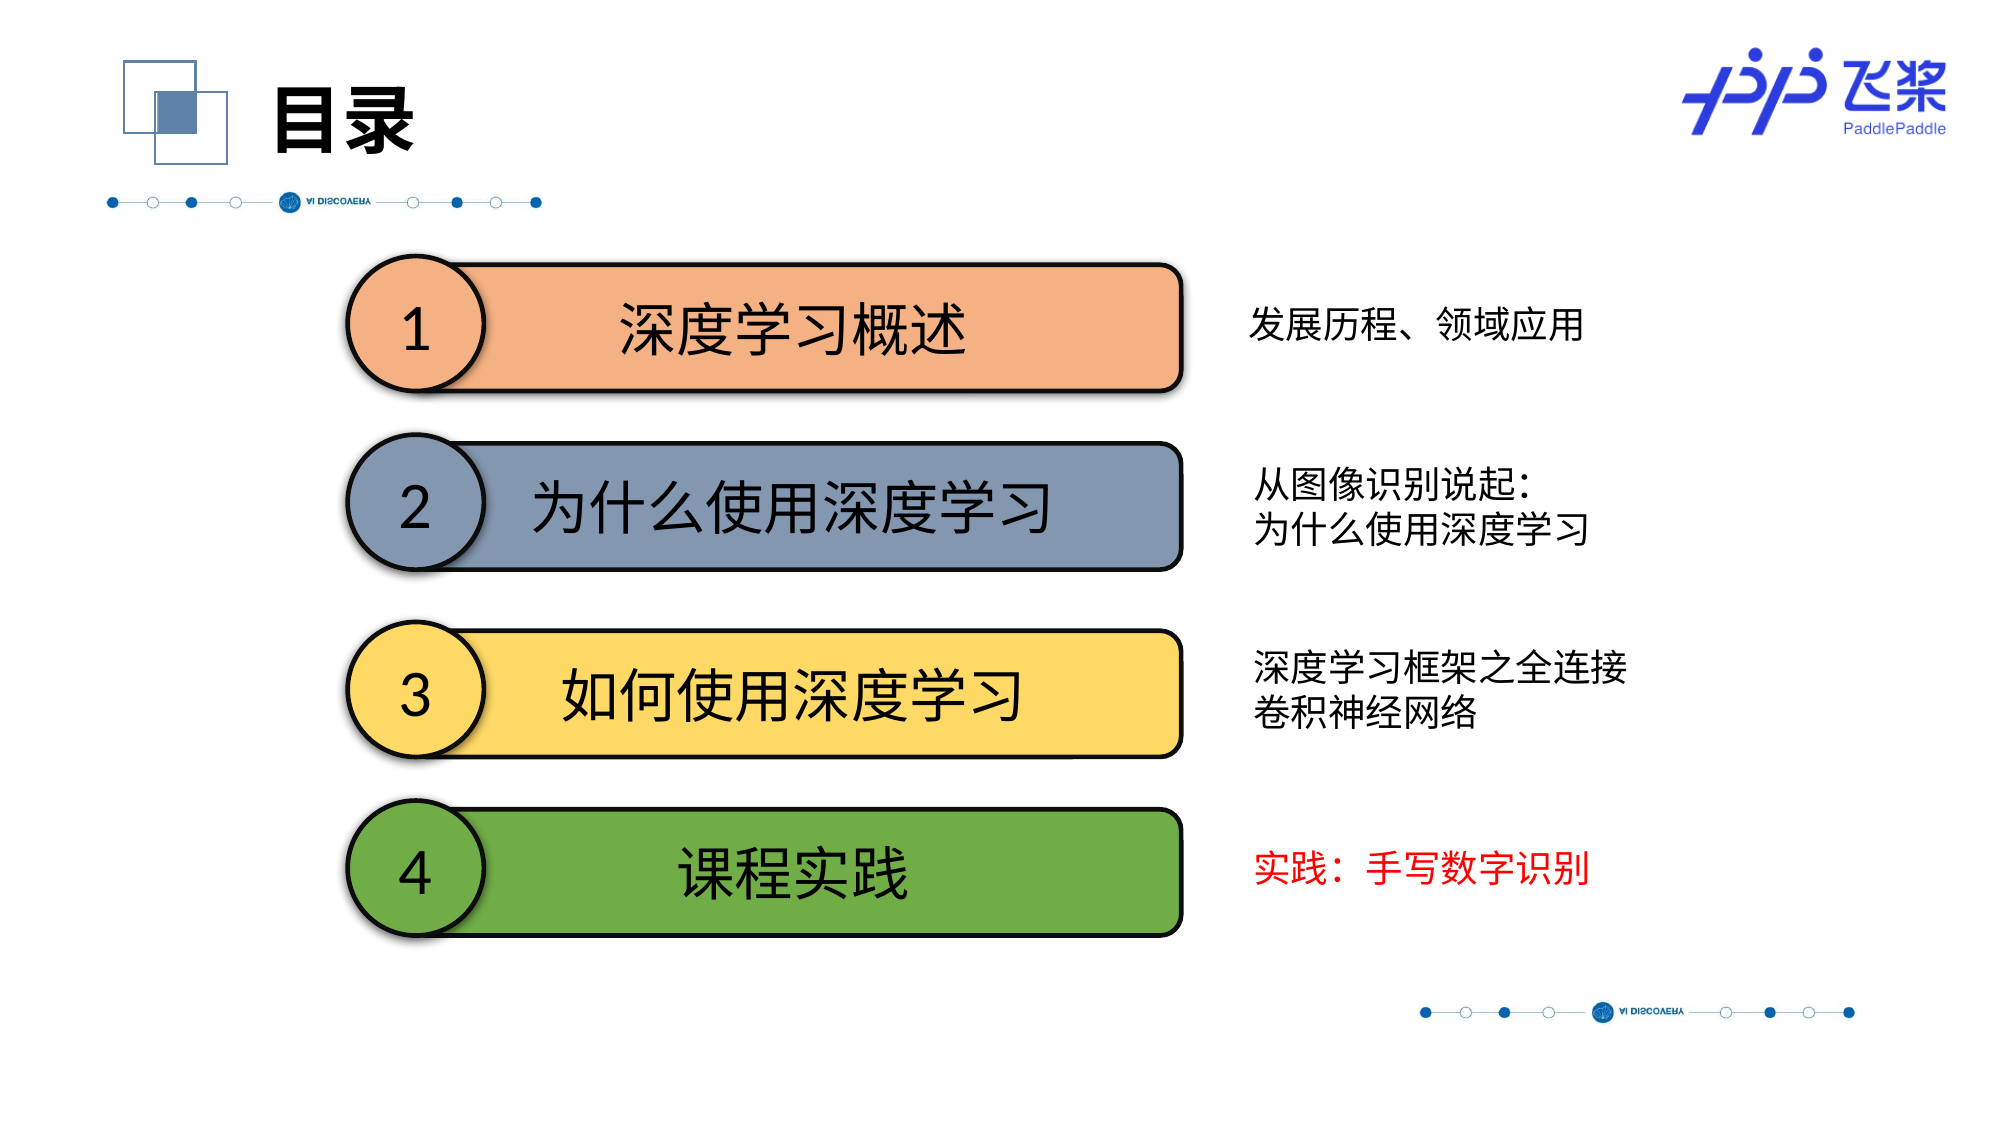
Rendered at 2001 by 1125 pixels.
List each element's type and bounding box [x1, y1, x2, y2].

text_box [252, 65, 443, 170]
picture [1635, 0, 1988, 173]
picture [1408, 990, 1863, 1039]
text_box [347, 256, 1182, 392]
text_box [347, 434, 1183, 571]
text_box [347, 800, 1183, 937]
text_box [1238, 453, 1910, 559]
picture [95, 180, 550, 229]
text_box [347, 621, 1183, 759]
text_box [1238, 636, 1915, 742]
text_box [1233, 293, 1821, 353]
text_box [1238, 837, 1689, 898]
